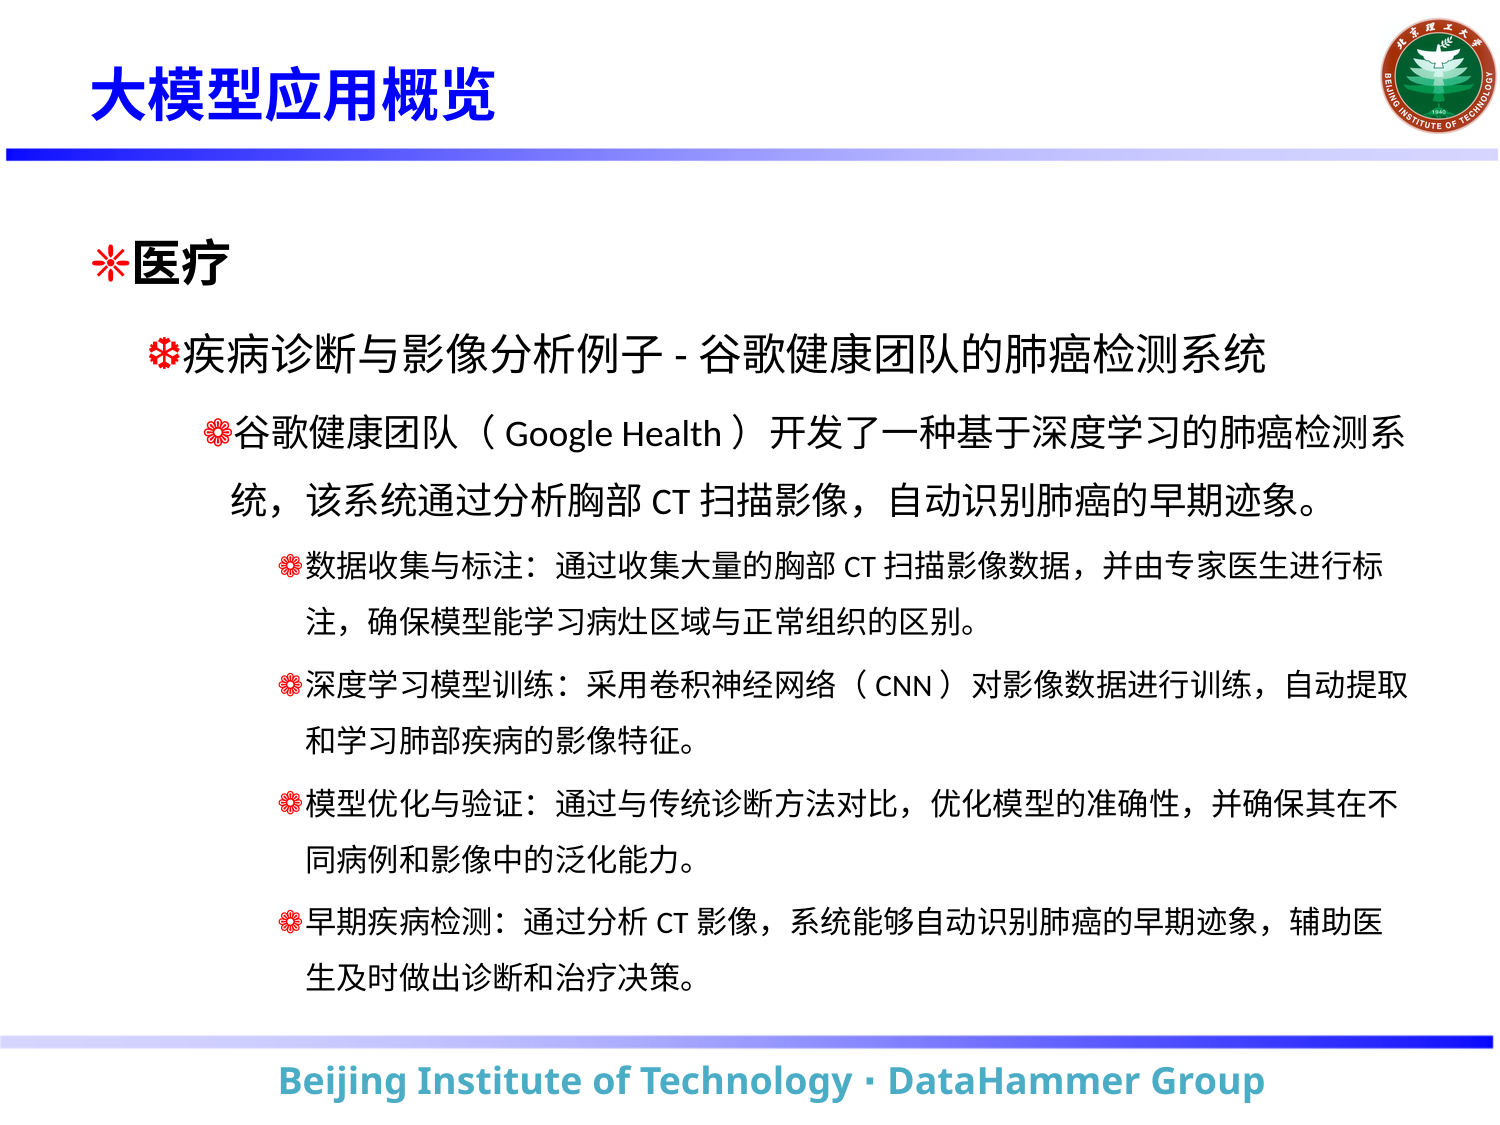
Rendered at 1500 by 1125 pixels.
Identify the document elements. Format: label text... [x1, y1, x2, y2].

picture [0, 1028, 1498, 1063]
title 大模型应用概览 [74, 34, 1378, 152]
picture [0, 16, 1500, 169]
list 医疗 疾病诊断与影像分析例子-谷歌健康团队的肺癌检测系统 谷歌健康团队（Google Health）开发了一种基于深度学习的肺癌检测系统，该系统通过分析胸部CT扫描影像，自动识别肺癌的早期迹象。 数据收集与标注：通过收集大量的胸部CT扫描影像数据，并由专家医生进行标注，确保模型能学习病灶区域与正常组织的区别。 深度学习模型训练：采用卷积神经网络（CNN）对影像数据进行训练，自动提取和学习肺部疾病的影像特征。 模型优化与验证：通过与传统诊断方法对比，优化模型的准确性，并确保其在不同病例和影像中的泛化能力。 早期疾病检测：通过分析CT影像，系统能够自动识别肺癌的早期迹象，辅助医生及时做出诊断和治疗决策。 [74, 194, 1426, 767]
